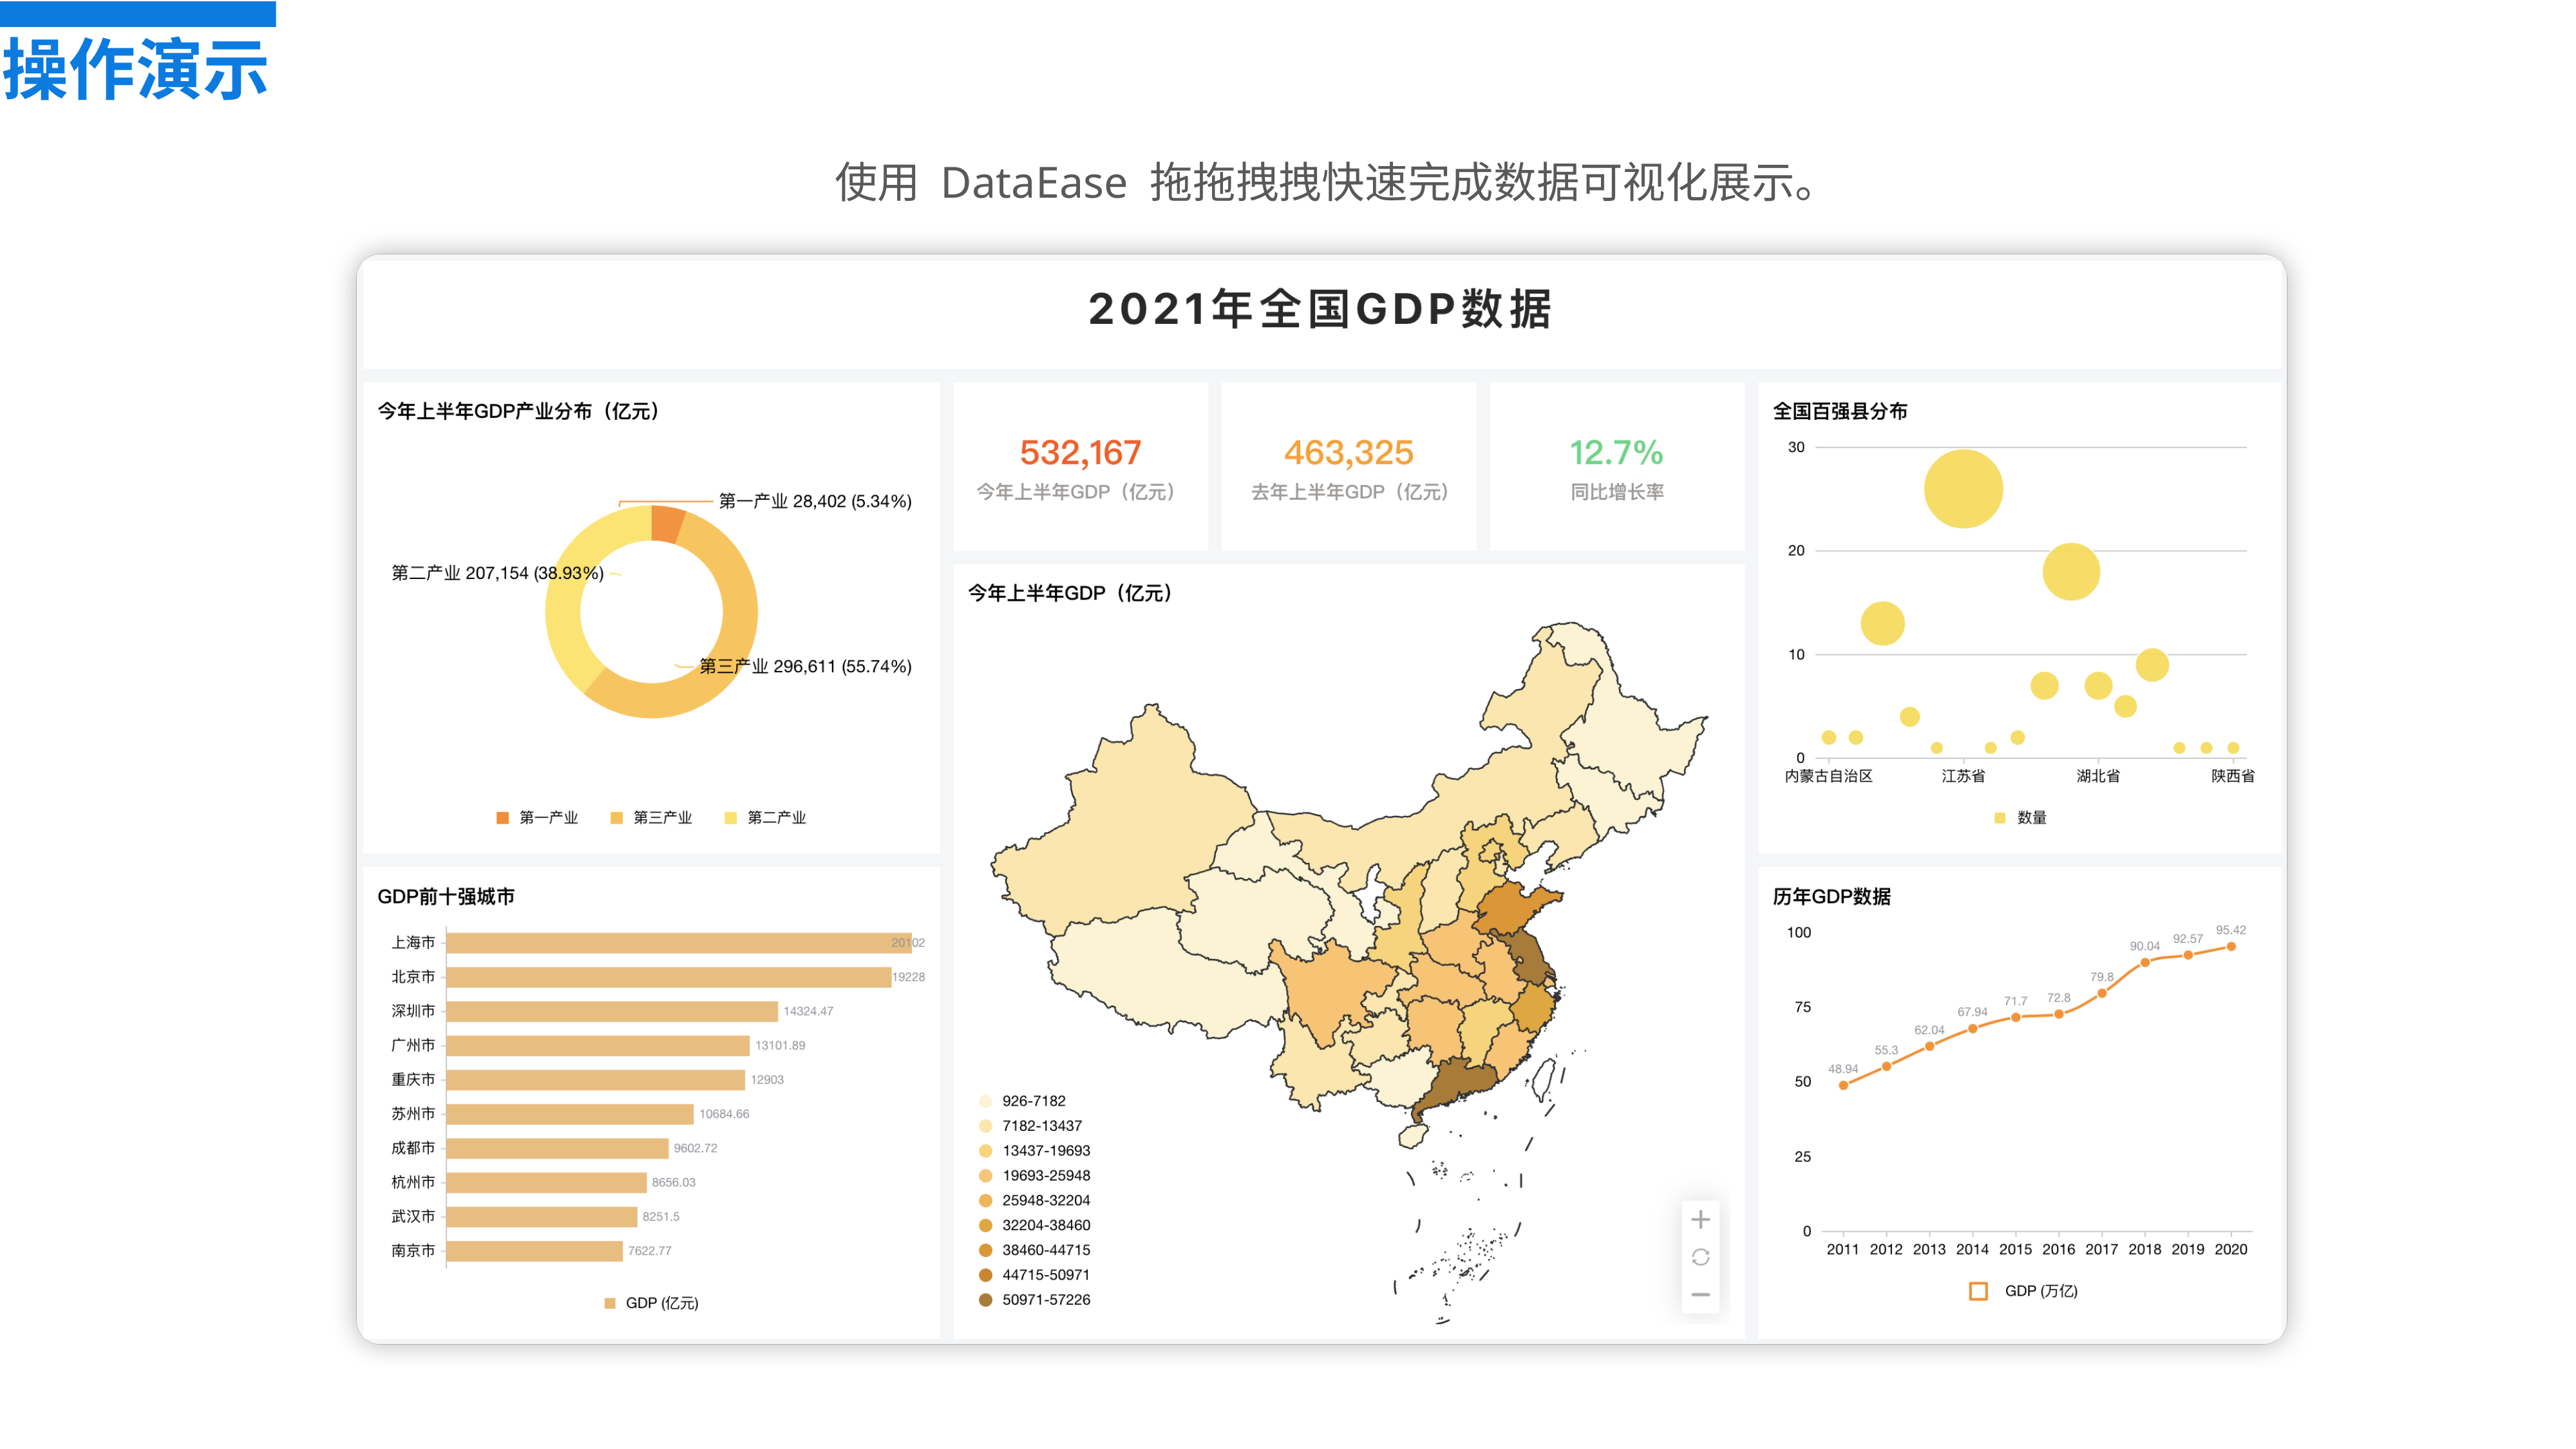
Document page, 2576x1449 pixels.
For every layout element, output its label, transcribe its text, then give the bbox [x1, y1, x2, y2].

text_box [0, 1, 276, 27]
picture [332, 230, 2312, 1368]
text_box 操作演示 [1, 26, 280, 184]
text_box 使用 DataEase 拖拖拽拽快速完成数据可视化展示。 [219, 121, 2357, 214]
